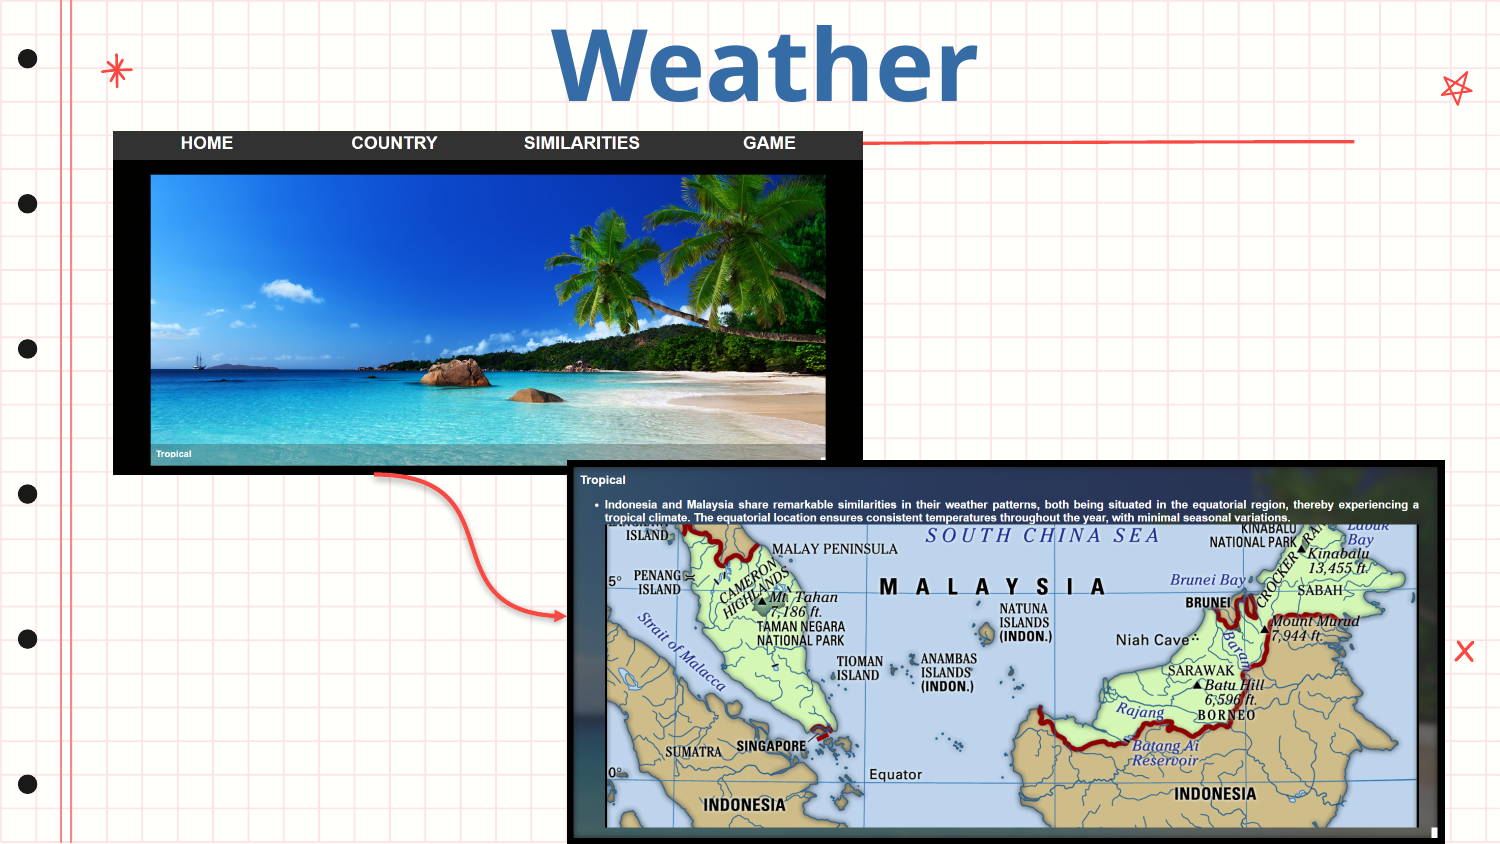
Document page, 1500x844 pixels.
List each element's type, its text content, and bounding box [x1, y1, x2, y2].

picture [112, 131, 1445, 844]
text_box Weather [525, 0, 1006, 117]
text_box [373, 474, 568, 617]
